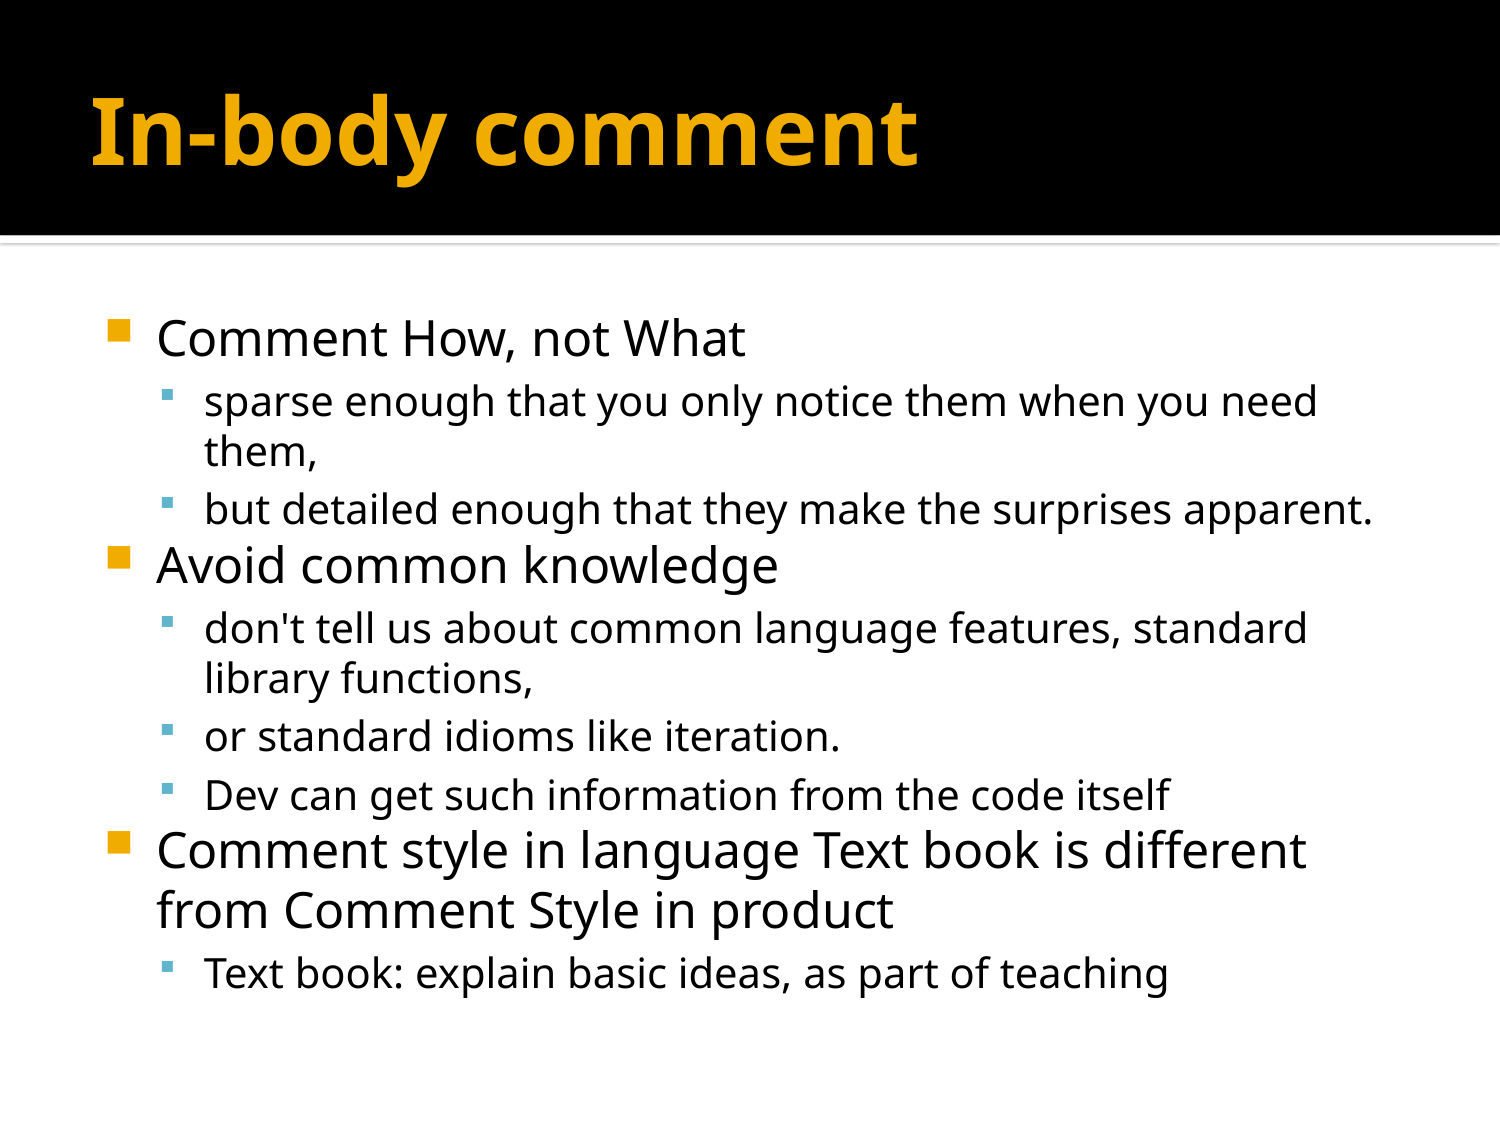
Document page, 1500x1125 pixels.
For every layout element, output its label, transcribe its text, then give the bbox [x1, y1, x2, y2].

title In-body comment [75, 25, 1425, 231]
list Comment How, not What sparse enough that you only notice them when you need them, but detailed enough that they make the surprises apparent. Avoid common knowledge don't tell us about common language features, standard library functions, or standard idioms like iteration. Dev can get such information from the code itself Comment style in language Text book is different from Comment Style in product Text book: explain basic ideas, as part of teaching [75, 291, 1425, 1050]
